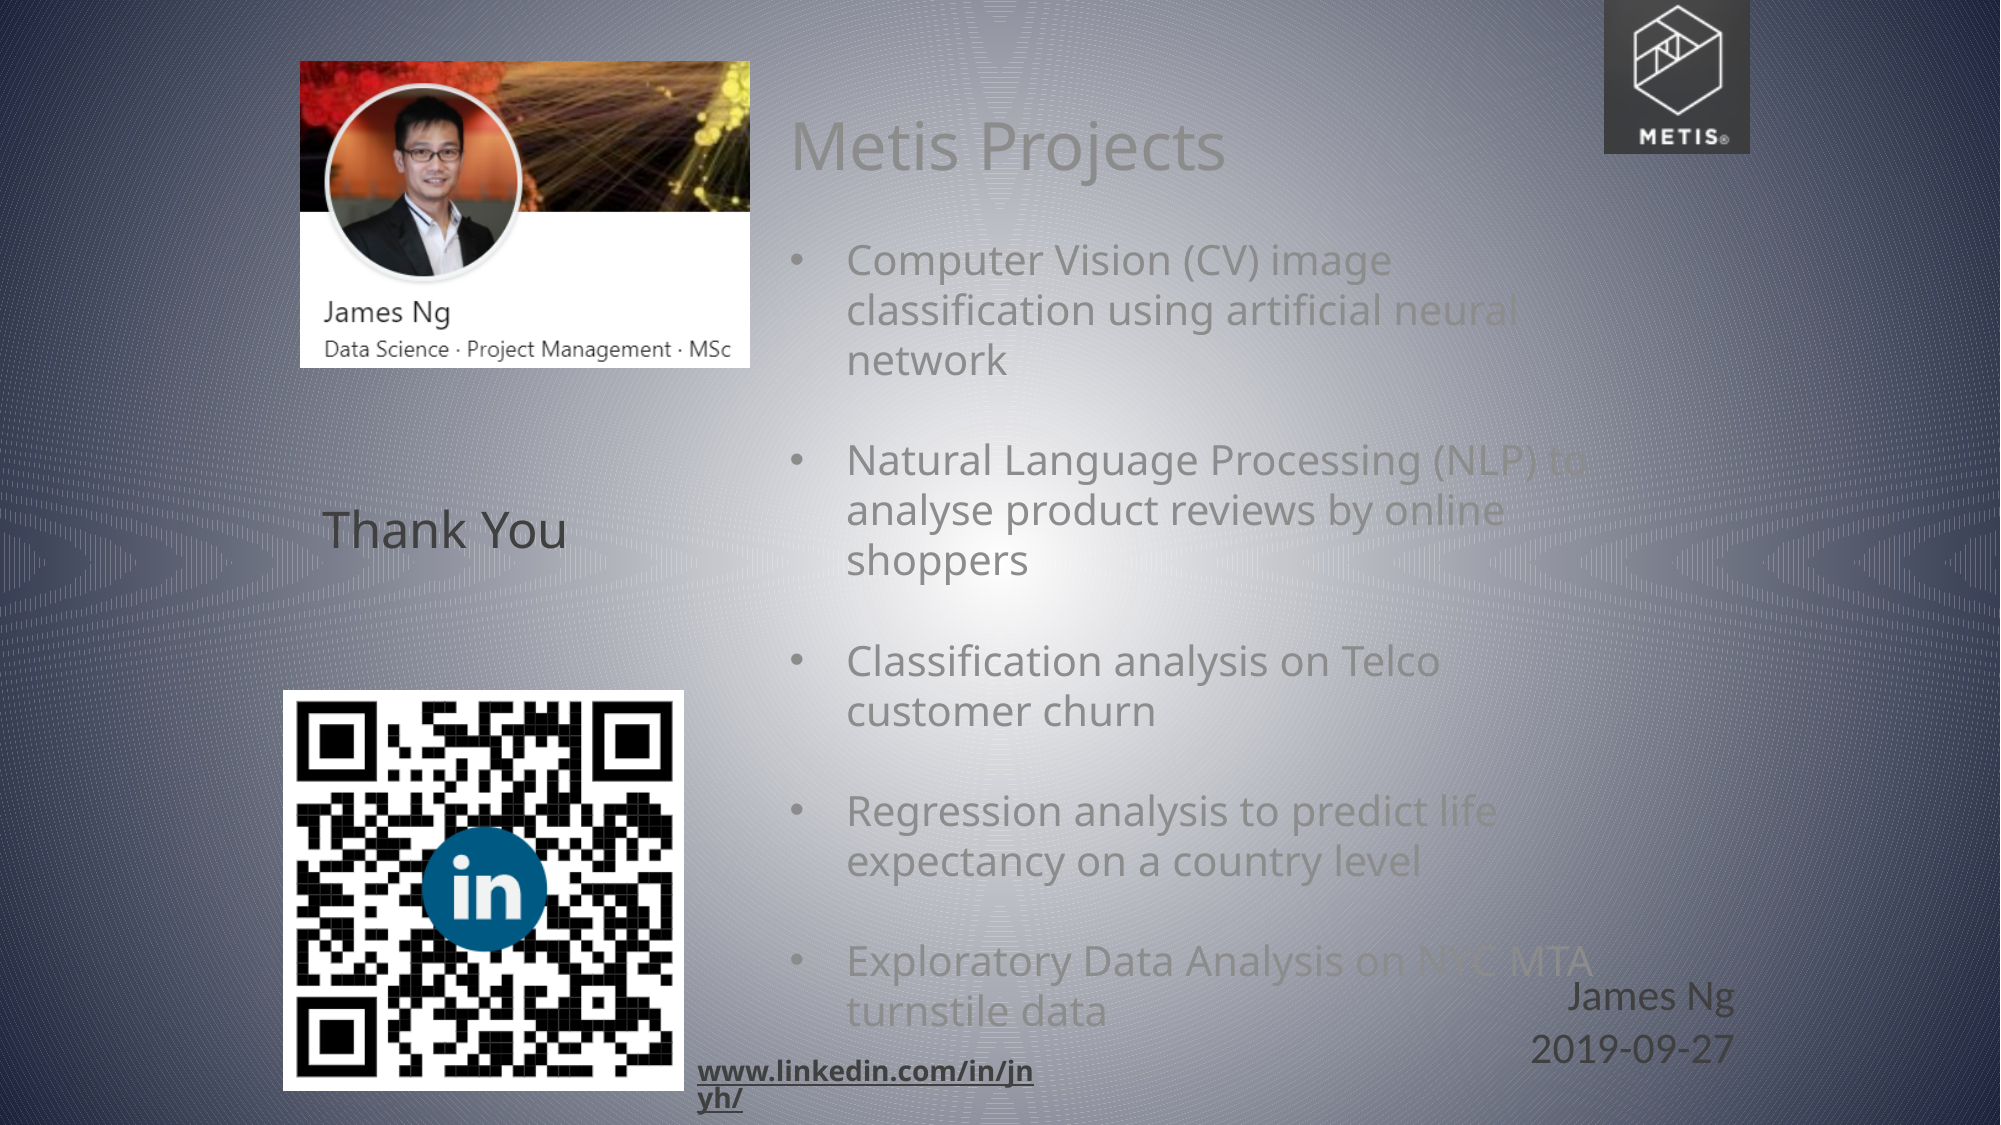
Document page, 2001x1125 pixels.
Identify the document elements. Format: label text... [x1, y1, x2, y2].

picture [299, 61, 750, 368]
text_box Metis Projects Computer Vision (CV) image classification using artificial neural network Natural Language Processing (NLP) to analyse product reviews by online shoppers Classification analysis on Telco customer churn Regression analysis to predict life expectancy on a country level Exploratory Data Analysis on NYC MTA turnstile data [774, 96, 1613, 1042]
picture [283, 690, 684, 1091]
text_box www.linkedin.com/in/jnyh/ [684, 1046, 1050, 1081]
text_box James Ng 2019-09-27 [1479, 959, 1750, 1080]
text_box Thank You [275, 465, 581, 566]
picture [1604, 0, 1751, 154]
